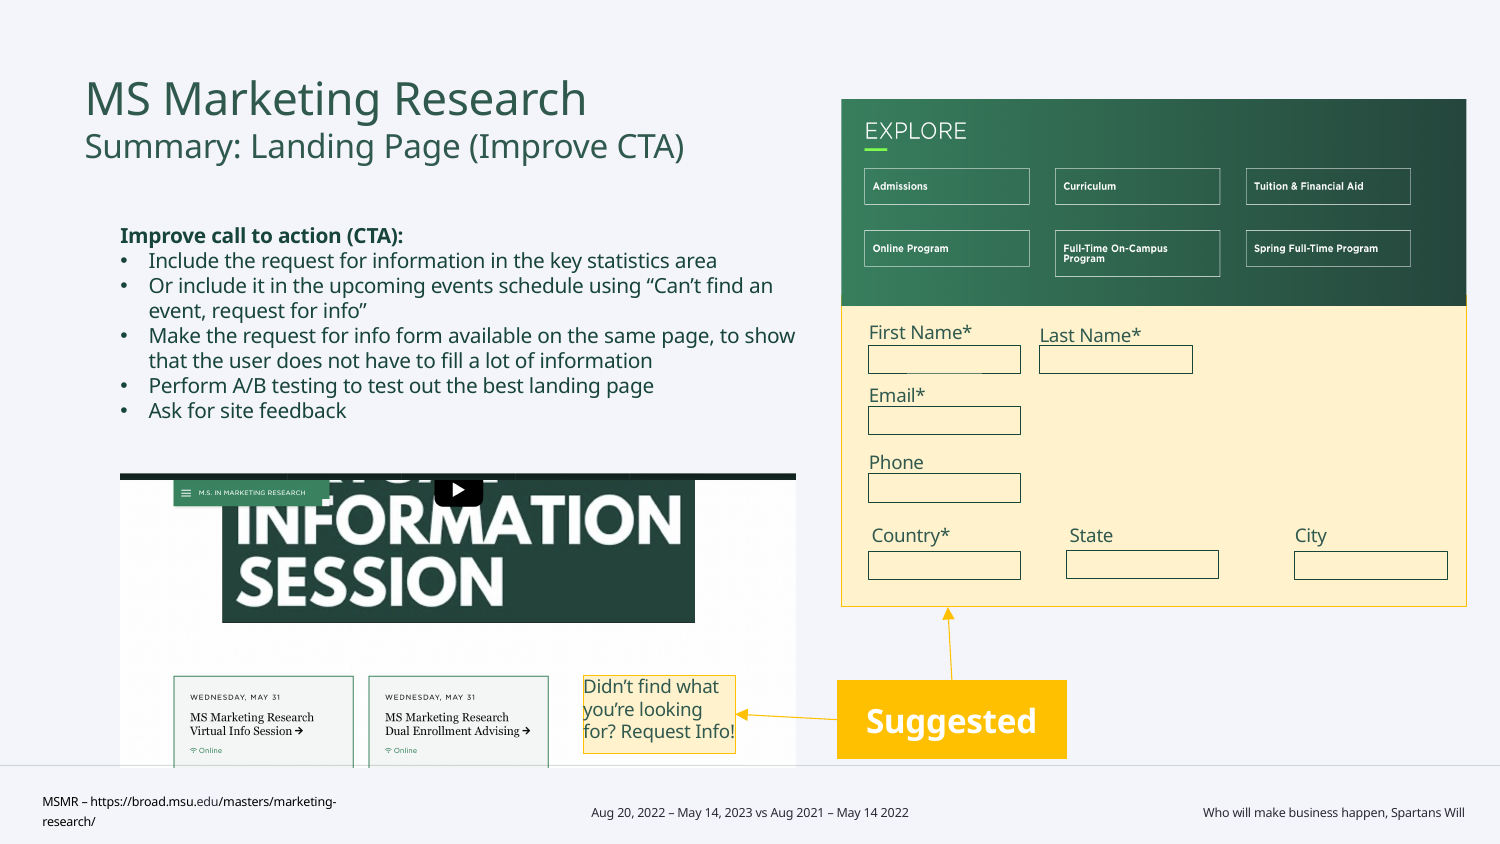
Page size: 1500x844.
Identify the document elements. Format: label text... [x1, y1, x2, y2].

text_box Aug 20, 2022 – May 14, 2023 vs Aug 2021 – May 14 2022 [537, 799, 963, 820]
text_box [735, 714, 838, 720]
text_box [120, 473, 796, 768]
text_box Suggested [837, 680, 1067, 759]
text_box MSMR – https://broad.msu.edu/masters/marketing-research/ [42, 799, 385, 820]
text_box Improve call to action (CTA): Include the request for information in the key statistics area Or include it in the upcoming events schedule using “Can’t find an event, request for info” Make the request for info form available on the same page, to show that the user does not have to fill a lot of information Perform A/B testing to test out the best landing page Ask for site feedback [120, 222, 812, 429]
text_box MS Marketing Research Summary: Landing Page (Improve CTA) [84, 69, 1046, 164]
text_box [841, 99, 1467, 607]
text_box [947, 607, 952, 681]
text_box Who will make business happen, Spartans Will [1168, 799, 1465, 820]
